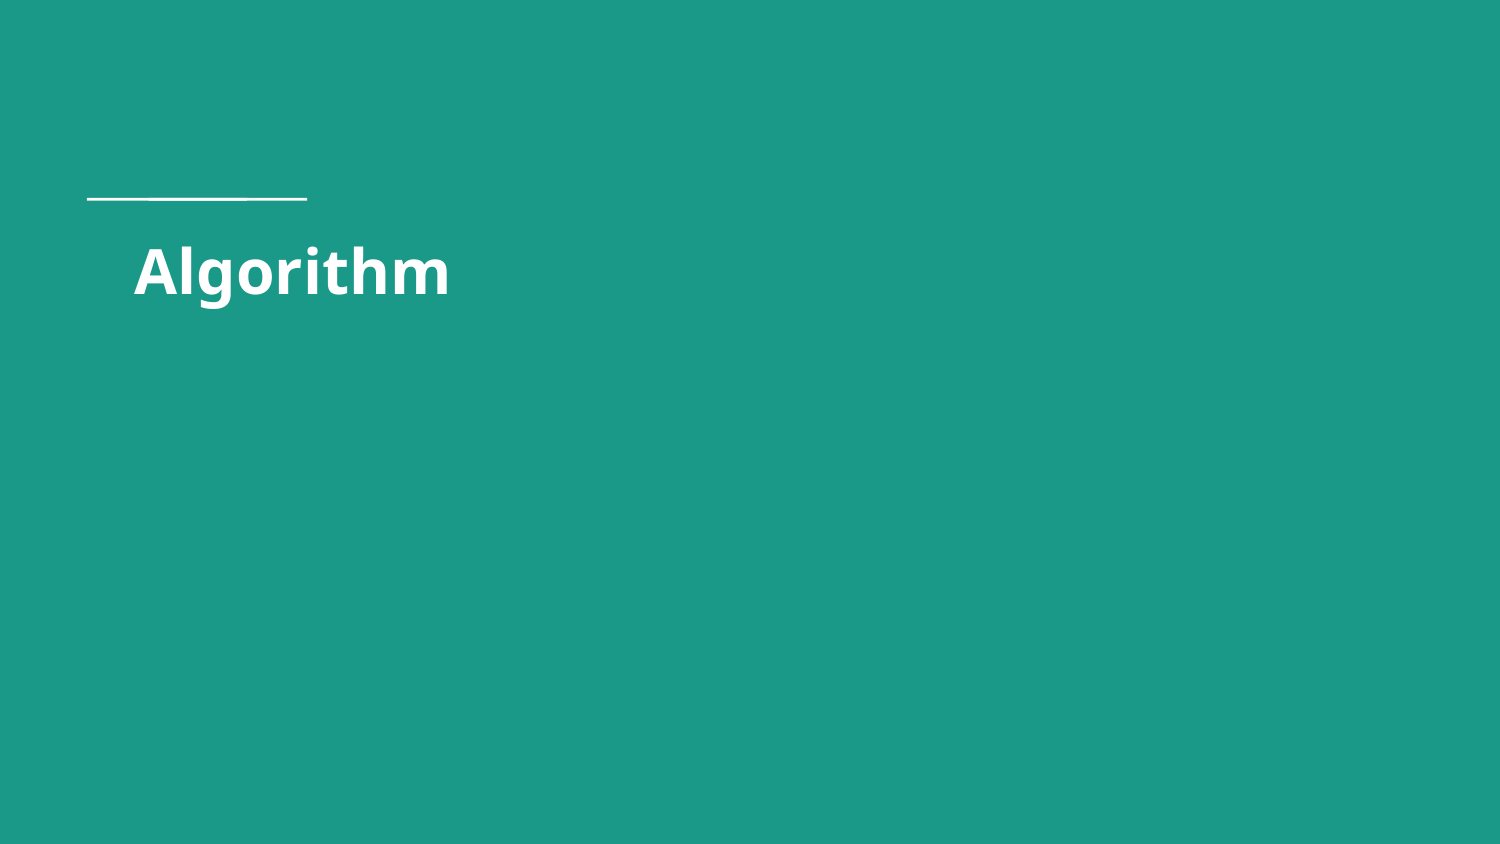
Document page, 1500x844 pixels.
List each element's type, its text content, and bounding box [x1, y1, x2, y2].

title Algorithm [119, 216, 1381, 466]
